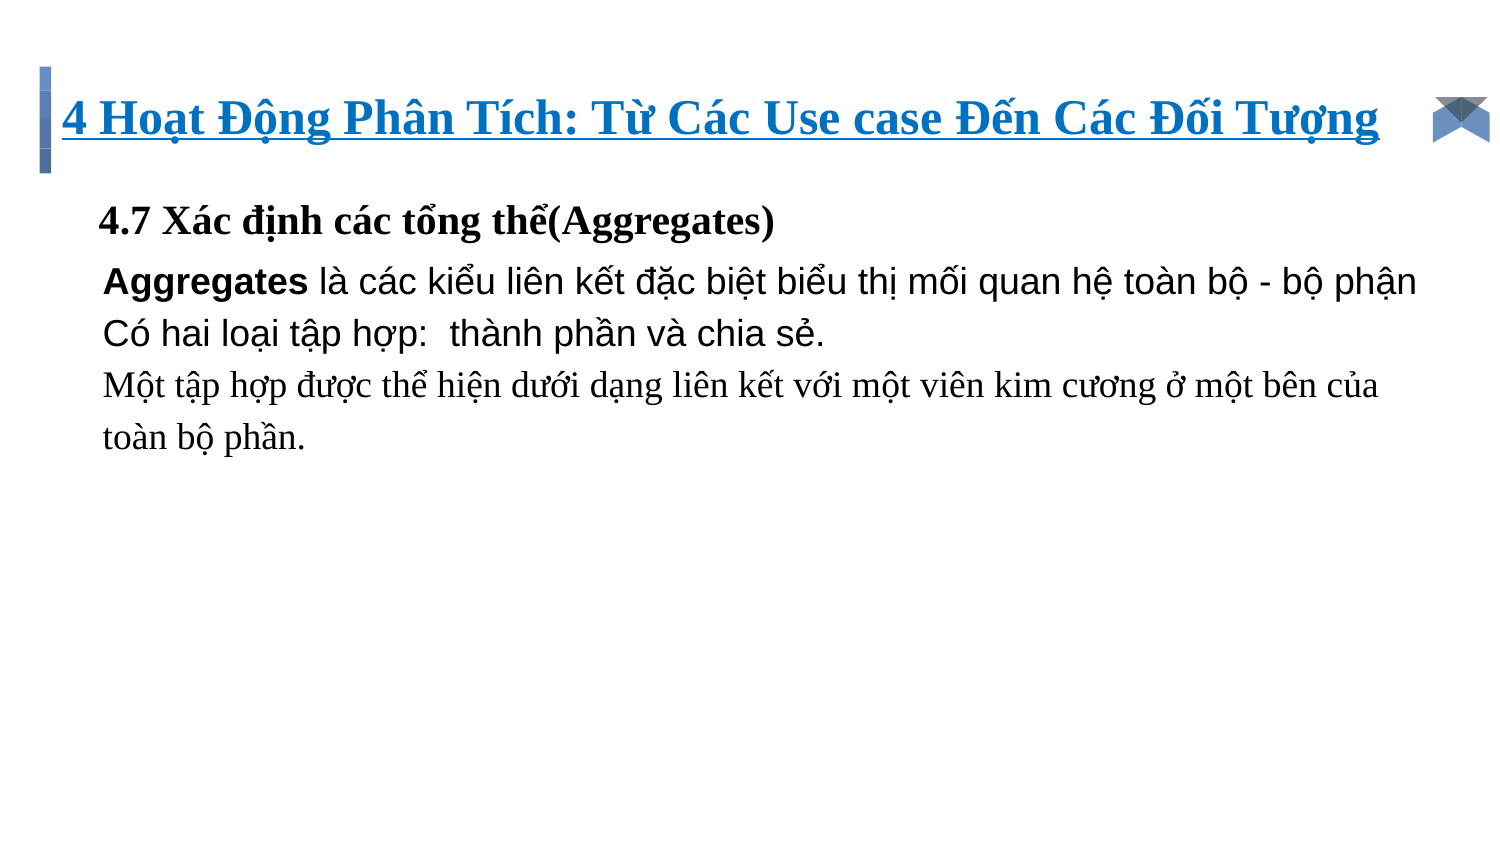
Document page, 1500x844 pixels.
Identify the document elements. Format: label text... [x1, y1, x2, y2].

title 4 Hoạt Động Phân Tích: Từ Các Use case Đến Các Đối Tượng [47, 69, 1435, 216]
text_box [1438, 91, 1485, 149]
list Aggregates là các kiểu liên kết đặc biệt biểu thị mối quan hệ toàn bộ - bộ phận Có hai loại tập hợp: thành phần và chia sẻ. Một tập hợp được thể hiện dưới dạng liên kết với một viên kim cương ở một bên của toàn bộ phần. [87, 236, 1435, 738]
subtitle 4.7 Xác định các tổng thể(Aggregates) [65, 170, 1453, 236]
